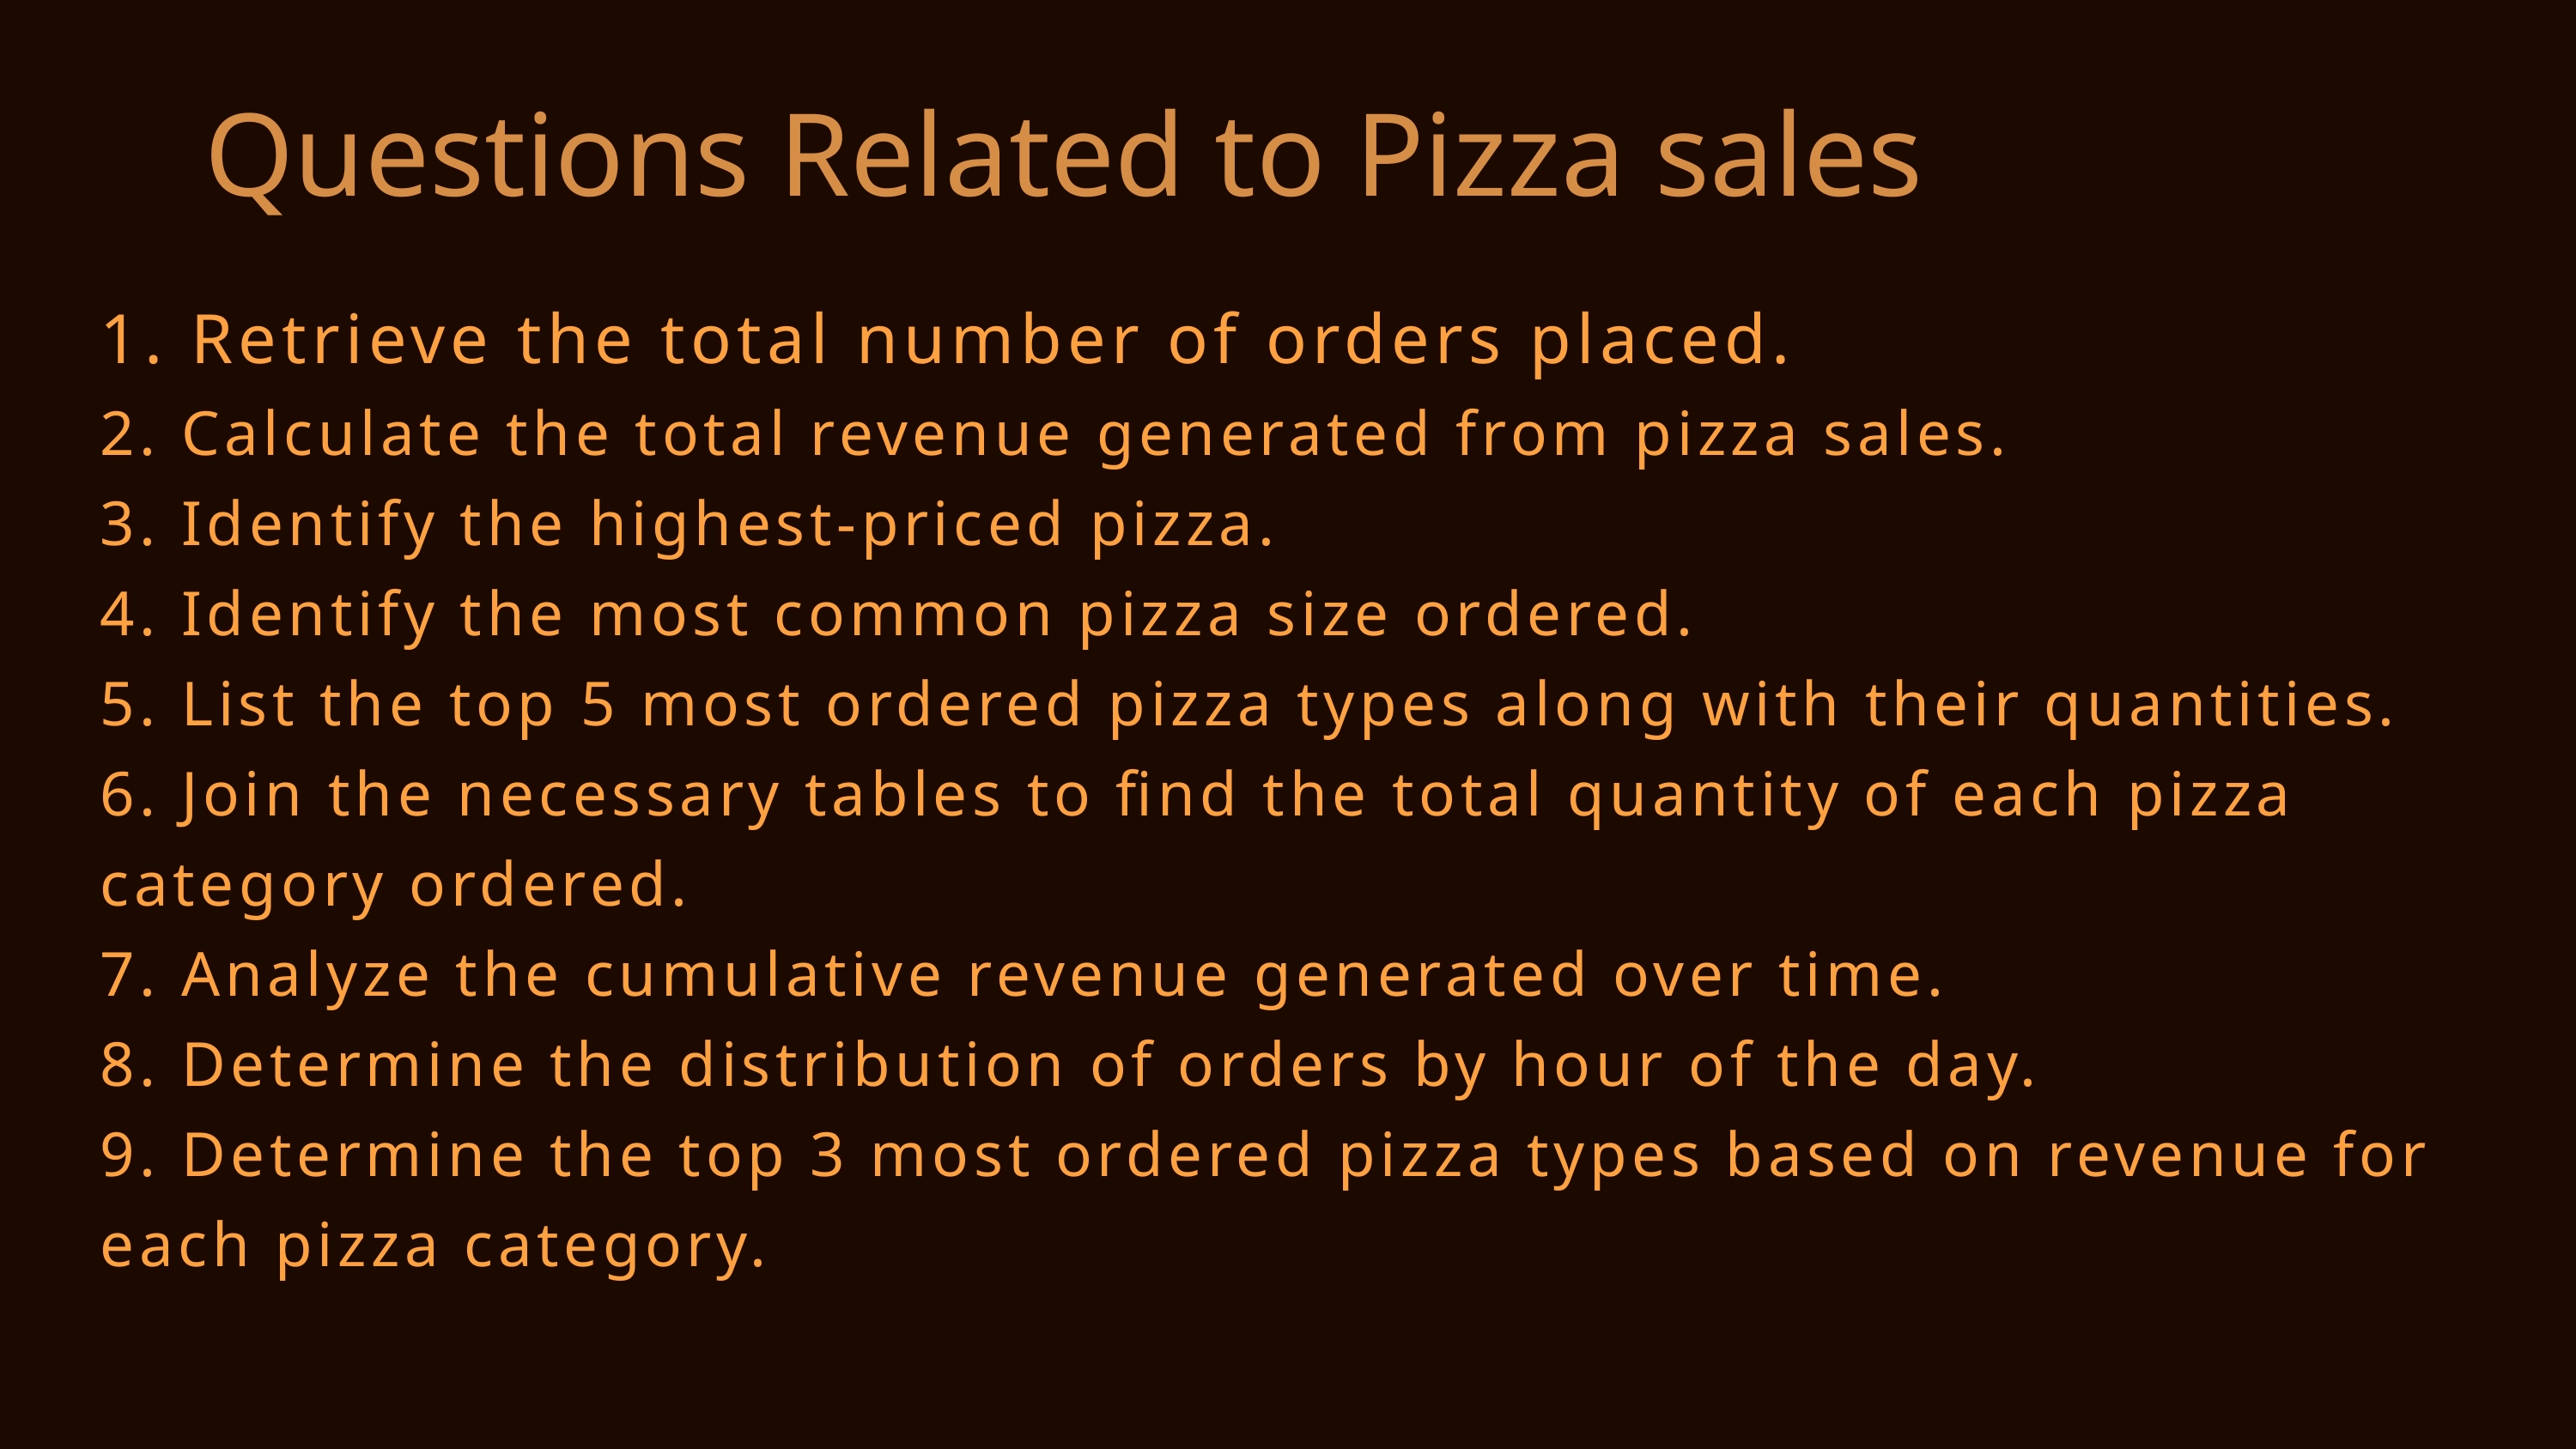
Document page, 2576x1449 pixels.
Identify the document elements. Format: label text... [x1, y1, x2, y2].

text_box 1. Retrieve the total number of orders placed. 2. Calculate the total revenue generated from pizza sales. 3. Identify the highest-priced pizza. 4. Identify the most common pizza size ordered. 5. List the top 5 most ordered pizza types along with their quantities. 6. Join the necessary tables to find the total quantity of each pizza category ordered. 7. Analyze the cumulative revenue generated over time. 8. Determine the distribution of orders by hour of the day. 9. Determine the top 3 most ordered pizza types based on revenue for each pizza category. [100, 276, 2476, 1449]
text_box Questions Related to Pizza sales [0, 58, 2321, 220]
